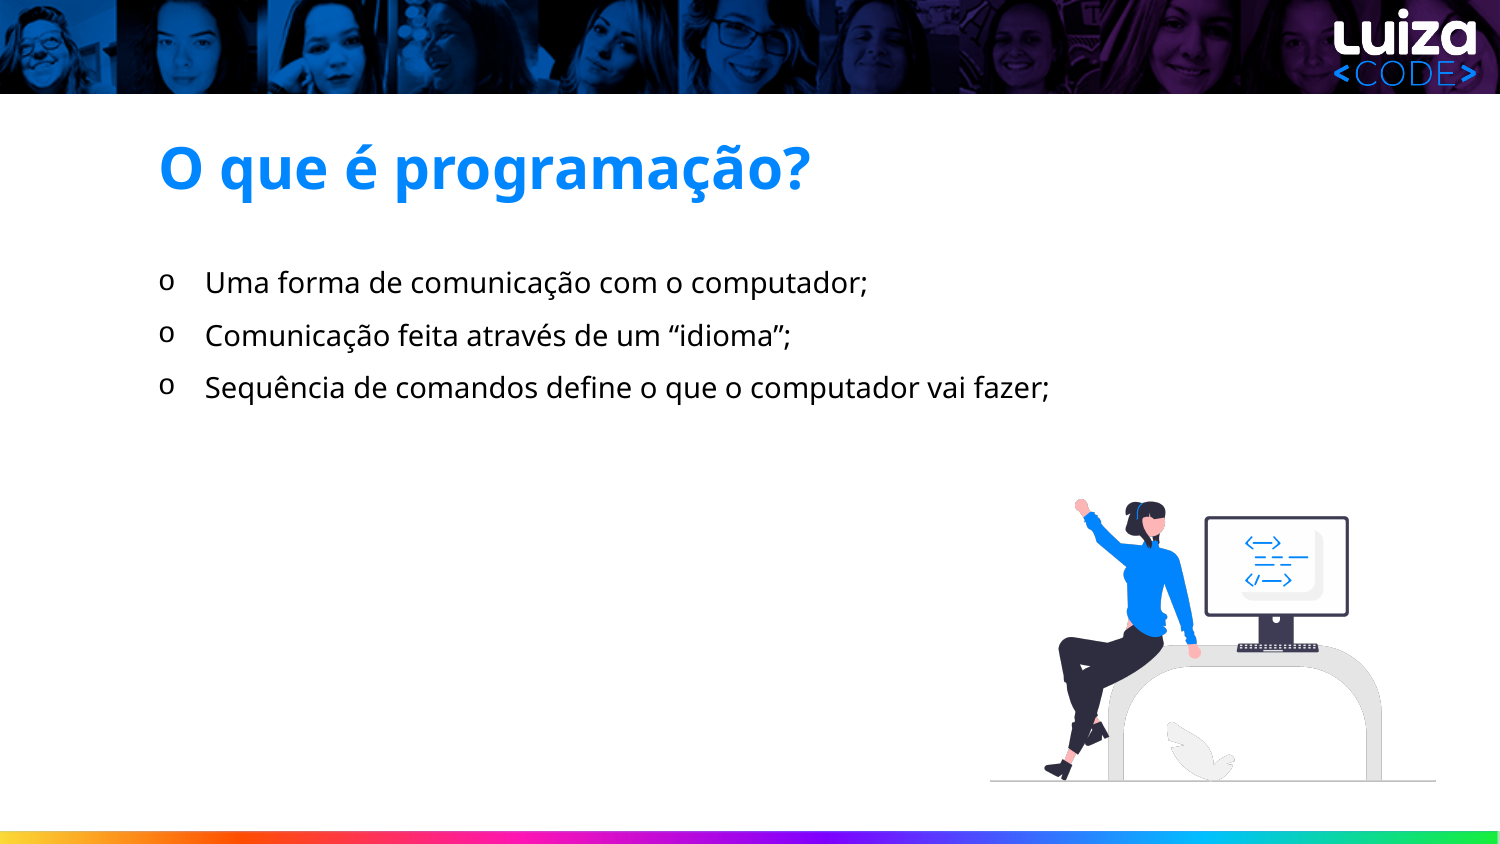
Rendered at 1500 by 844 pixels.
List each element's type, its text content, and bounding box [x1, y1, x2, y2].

text_box O que é programação? [143, 116, 1357, 218]
picture [1226, 831, 1500, 844]
text_box Uma forma de comunicação com o computador; Comunicação feita através de um “idioma”; Sequência de comandos define o que o computador vai fazer; [143, 239, 1357, 413]
picture [989, 499, 1436, 782]
picture [0, 831, 1170, 844]
picture [0, 0, 1500, 95]
